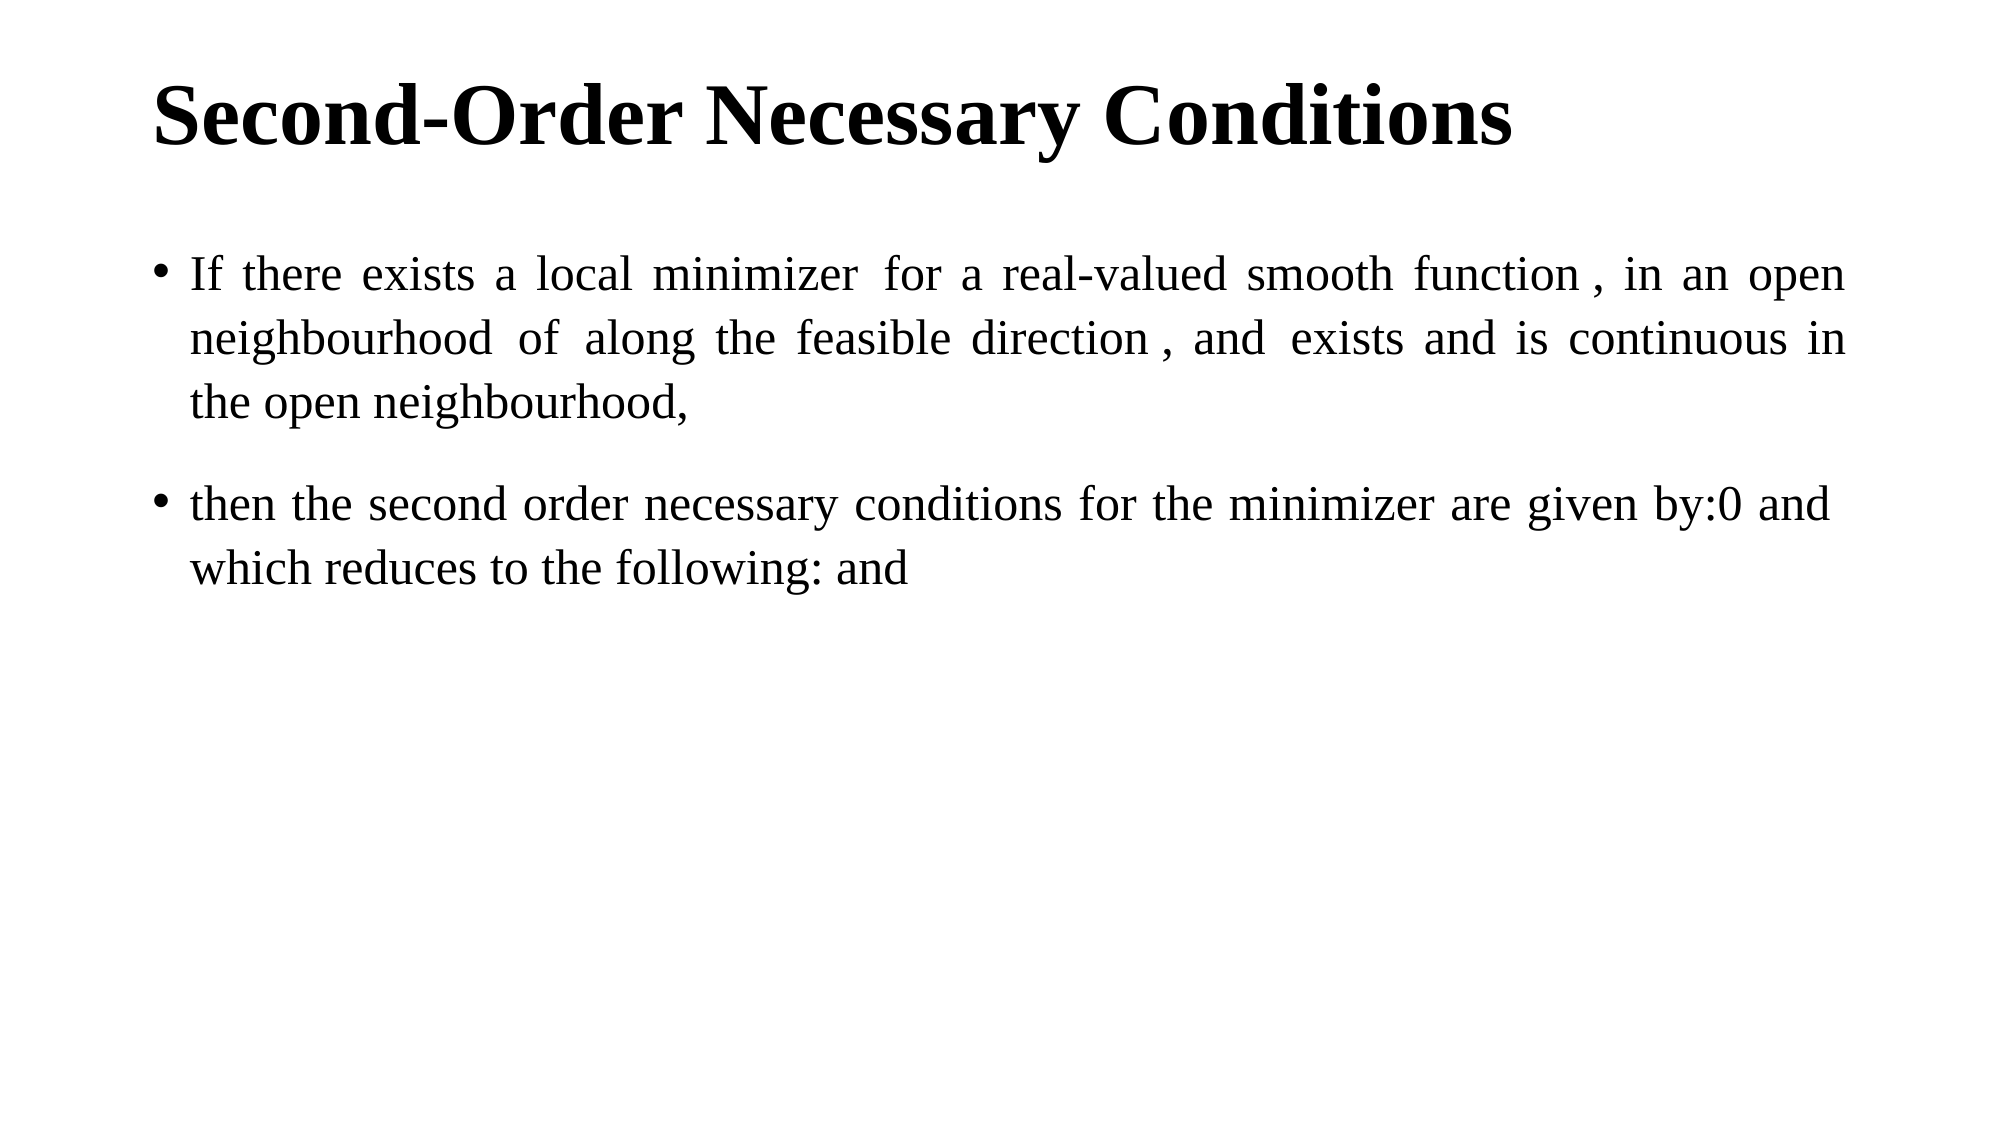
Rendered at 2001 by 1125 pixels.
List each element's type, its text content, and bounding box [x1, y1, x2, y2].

title Second-Order Necessary Conditions [137, 59, 1863, 278]
